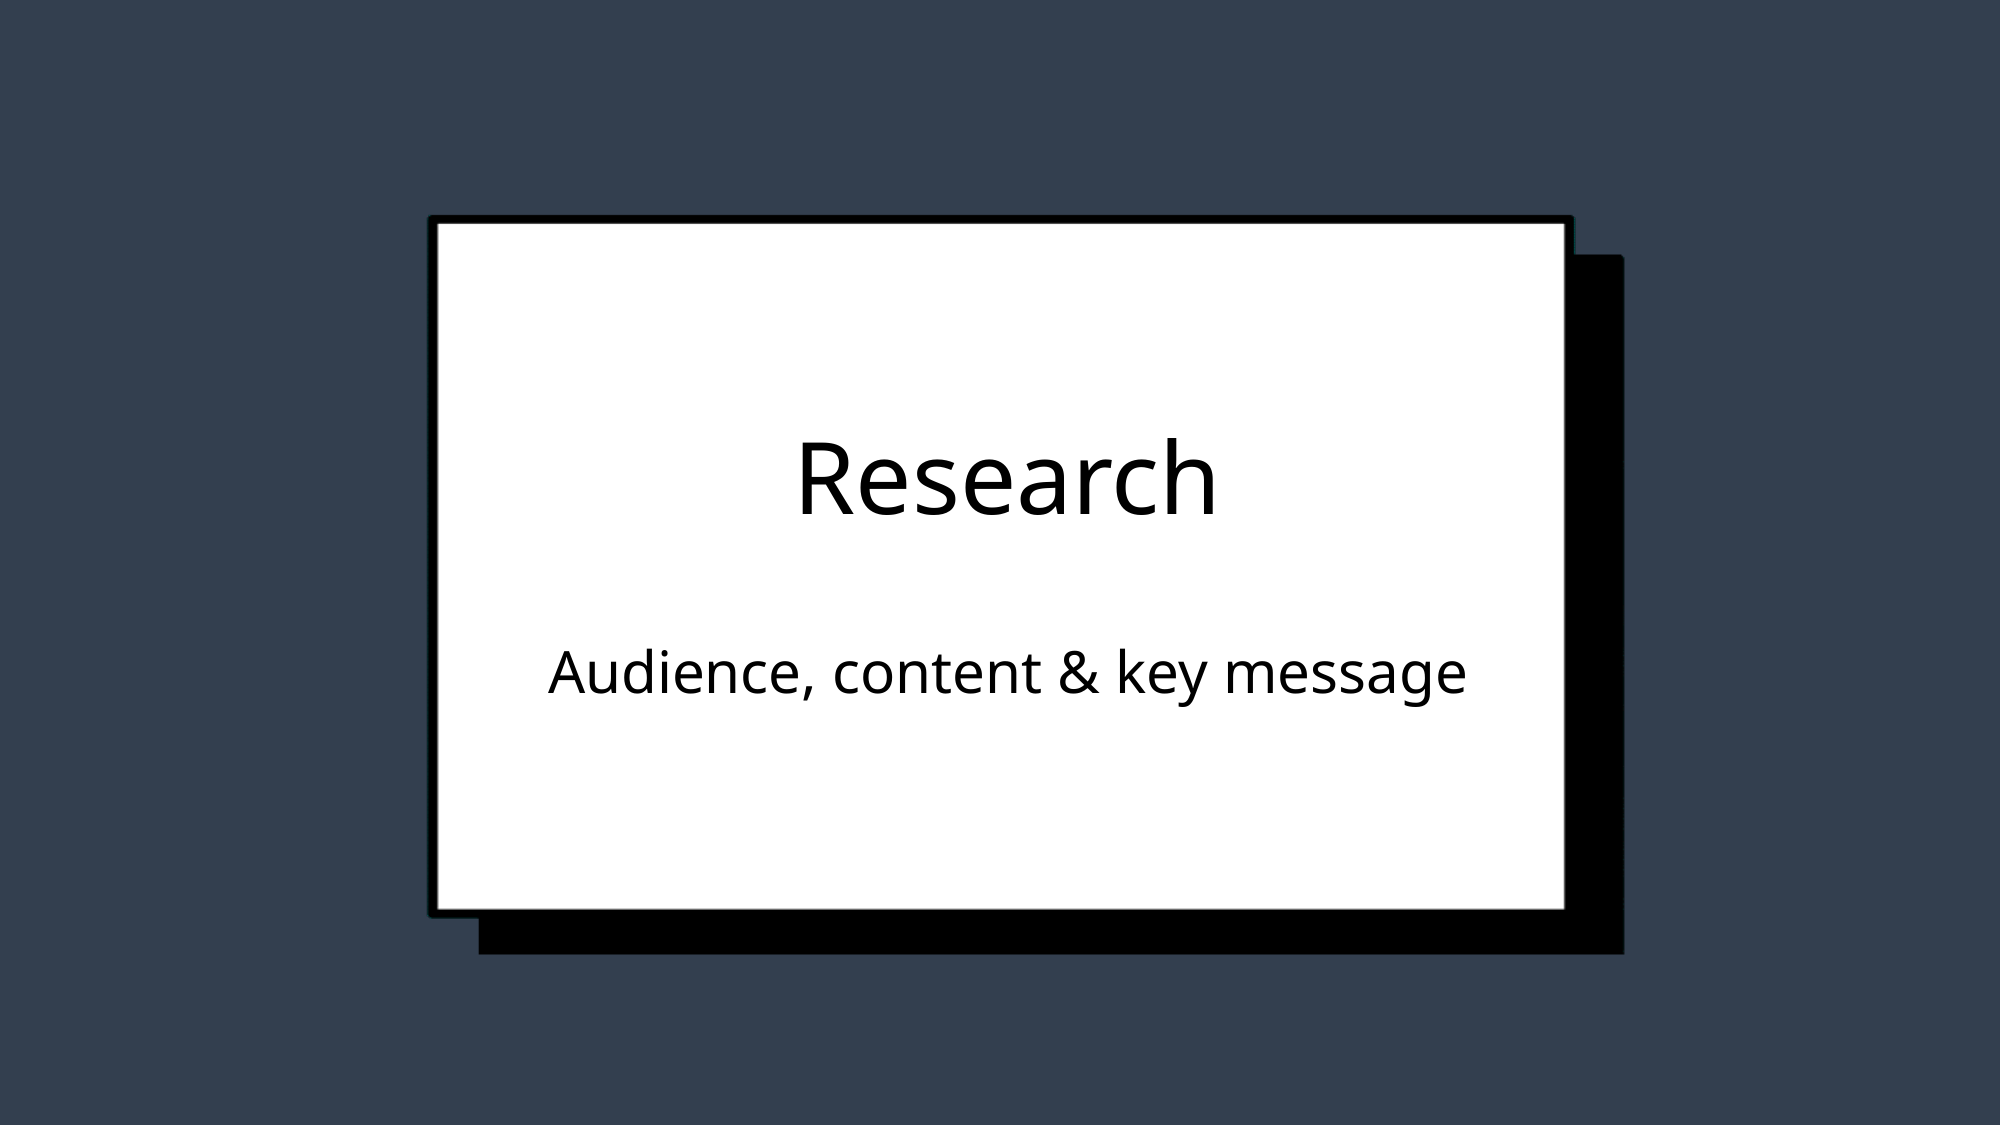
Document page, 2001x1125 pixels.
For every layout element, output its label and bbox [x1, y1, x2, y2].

picture [420, 196, 1626, 961]
